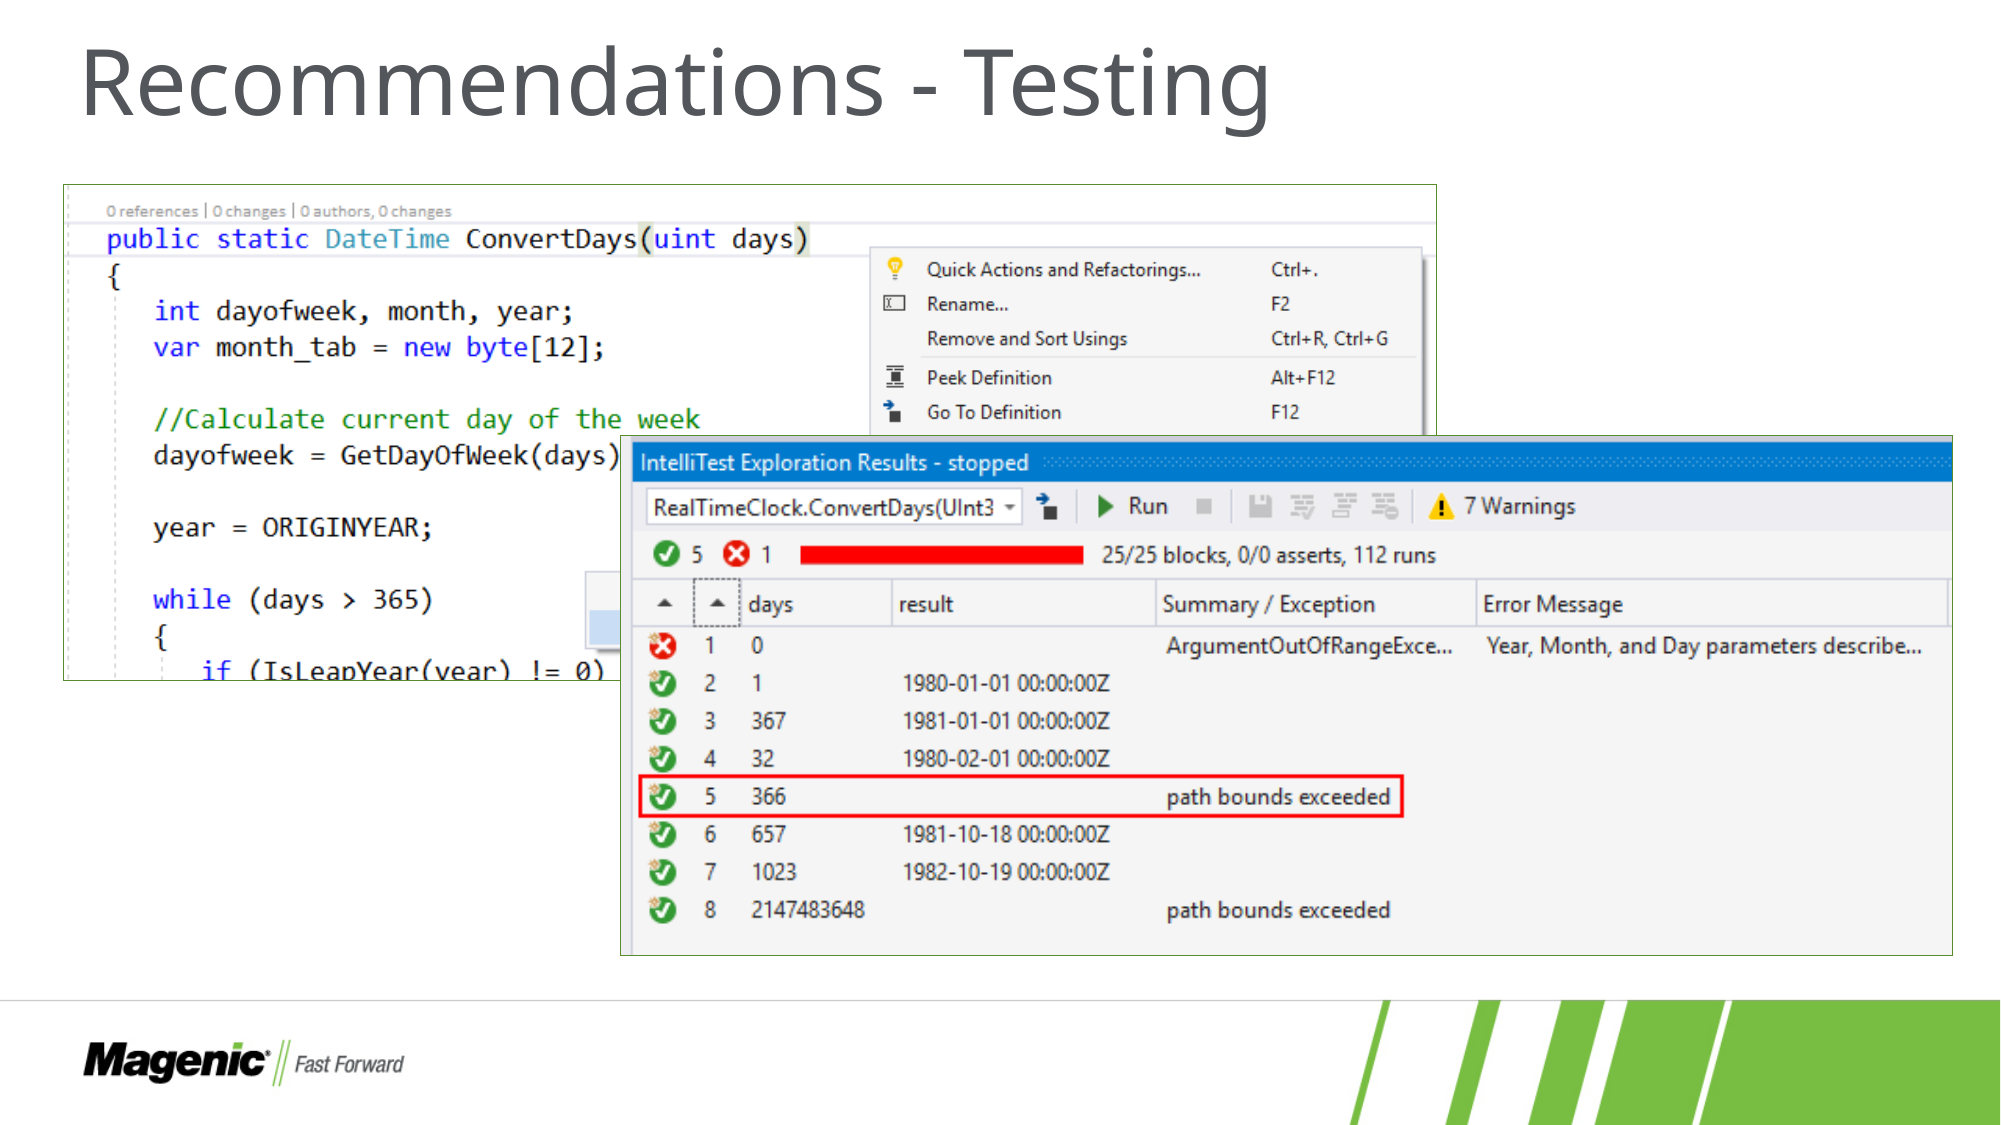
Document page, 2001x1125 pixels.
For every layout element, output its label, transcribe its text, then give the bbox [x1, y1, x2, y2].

title Recommendations - Testing [63, 41, 1938, 131]
picture [0, 0, 2001, 1125]
